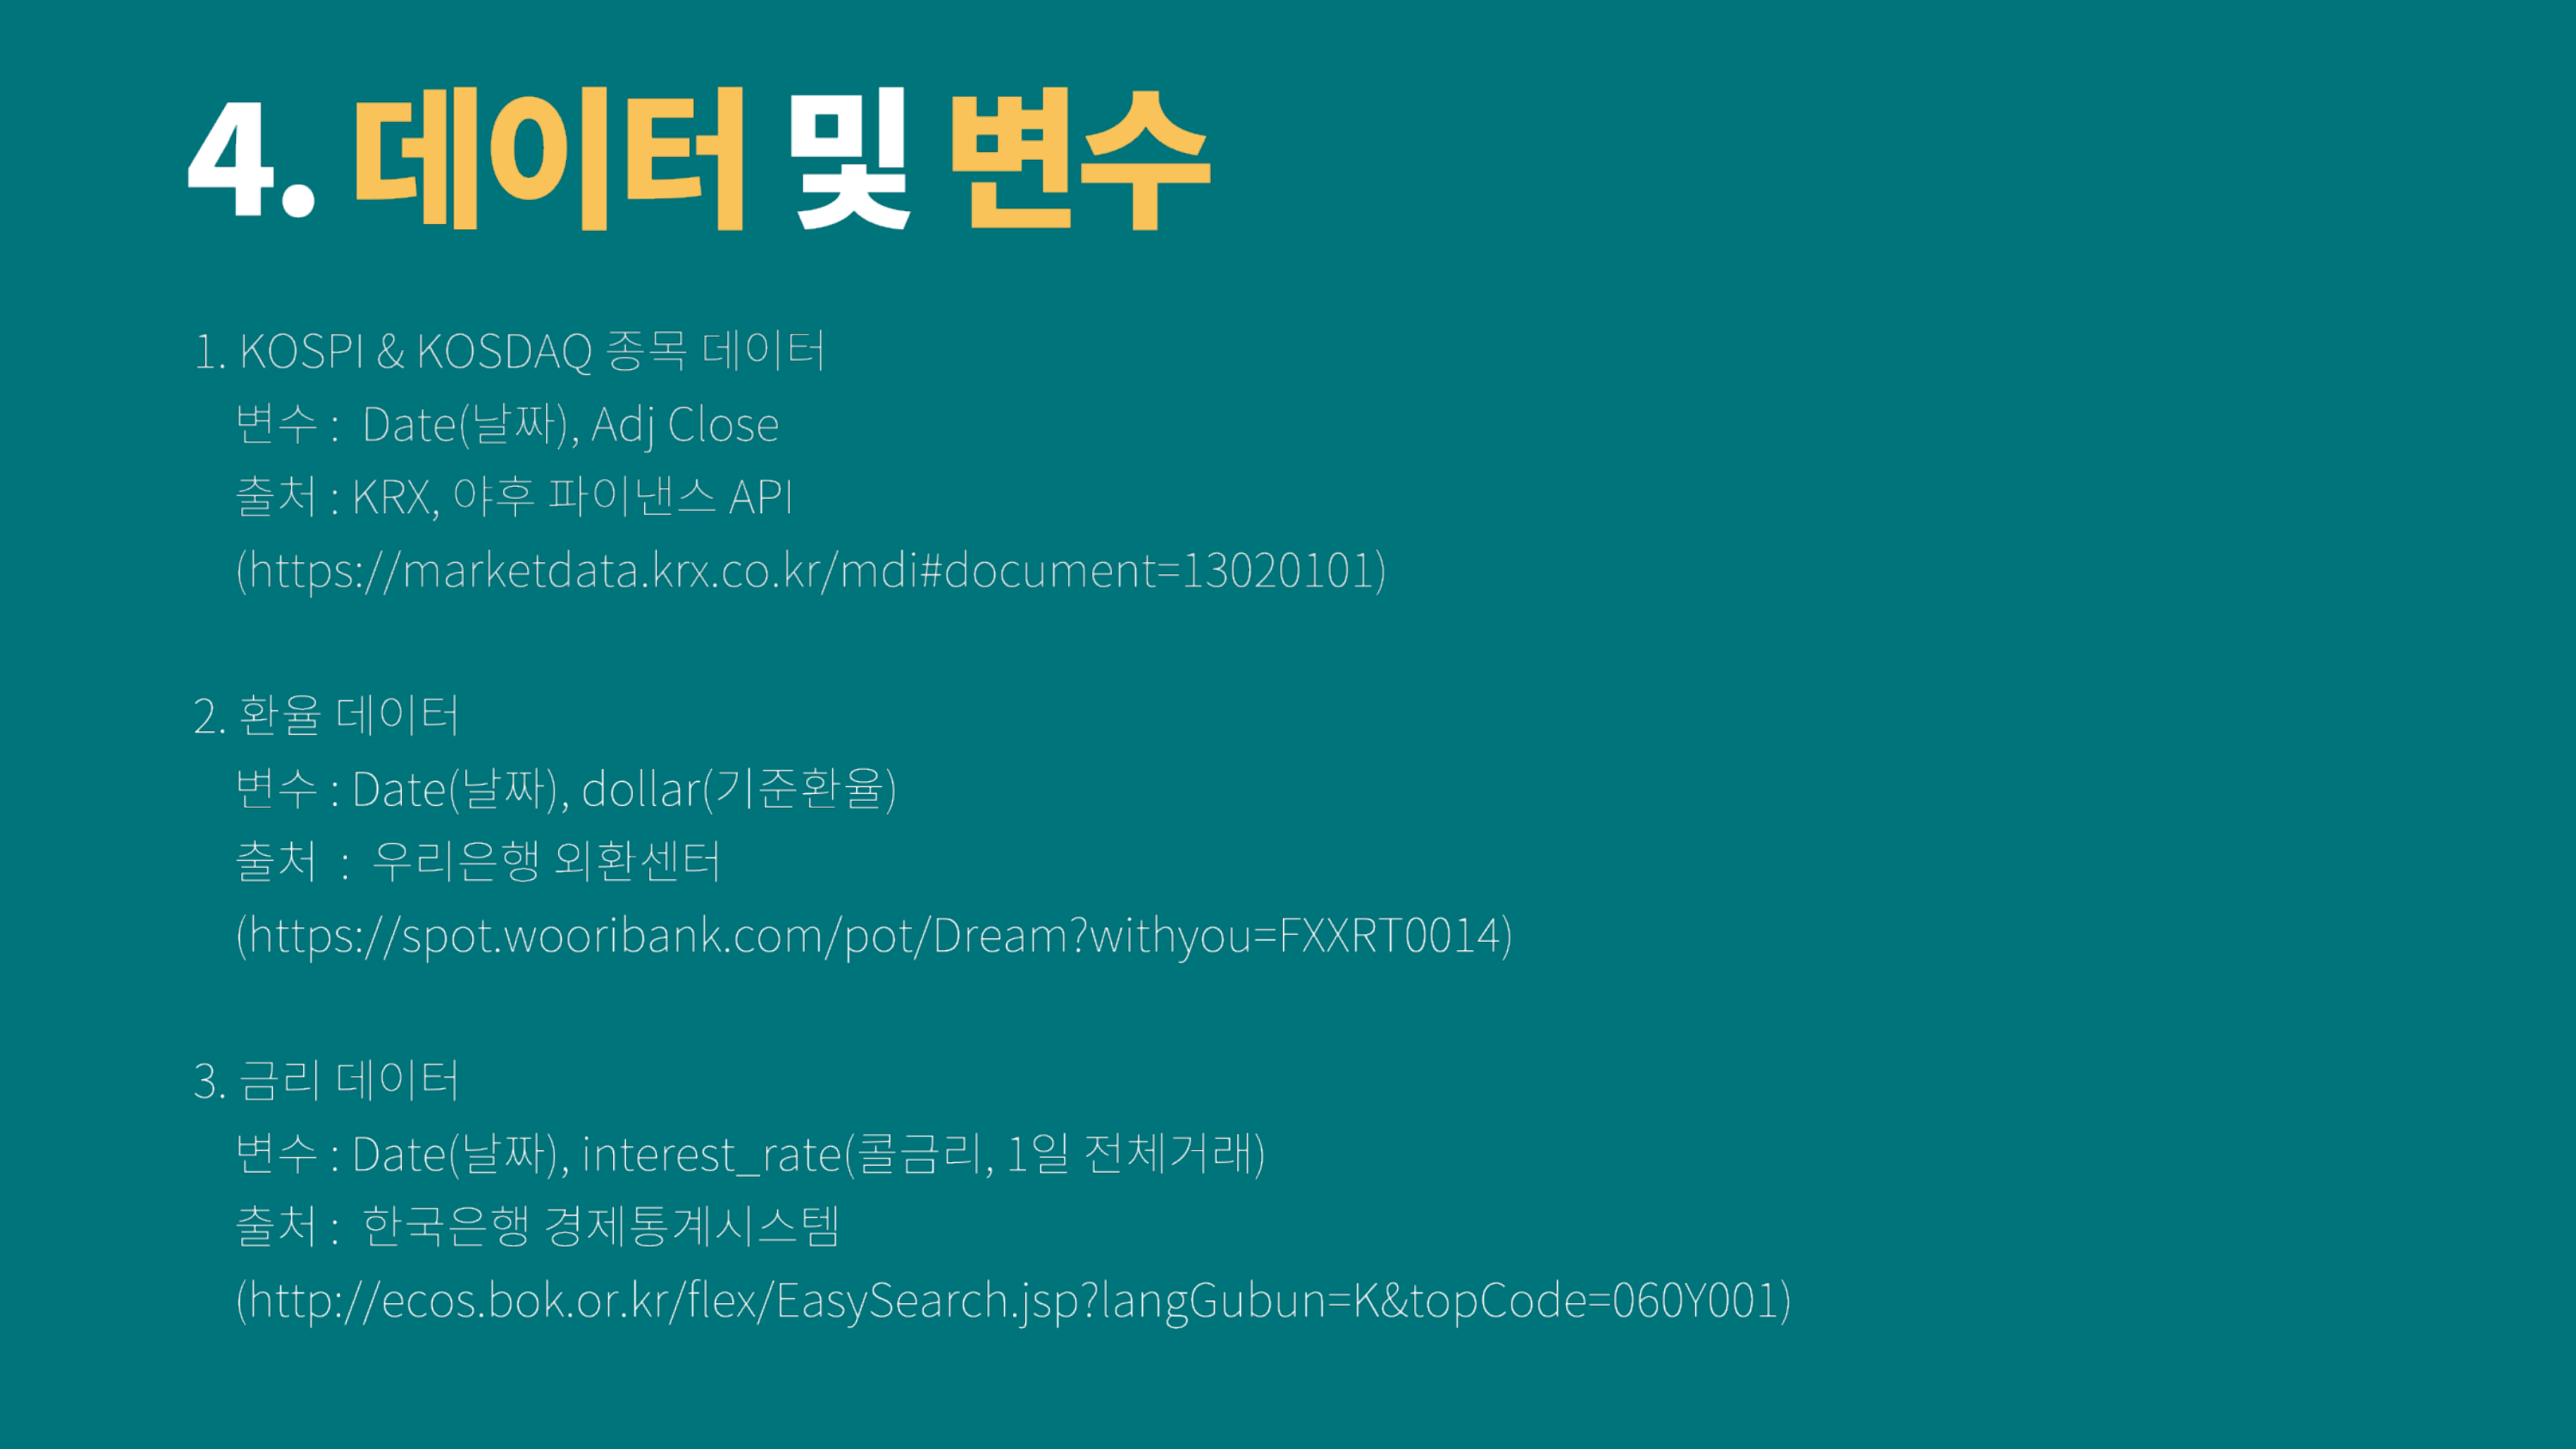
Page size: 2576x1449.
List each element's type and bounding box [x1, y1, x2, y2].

picture [162, 16, 1814, 1353]
